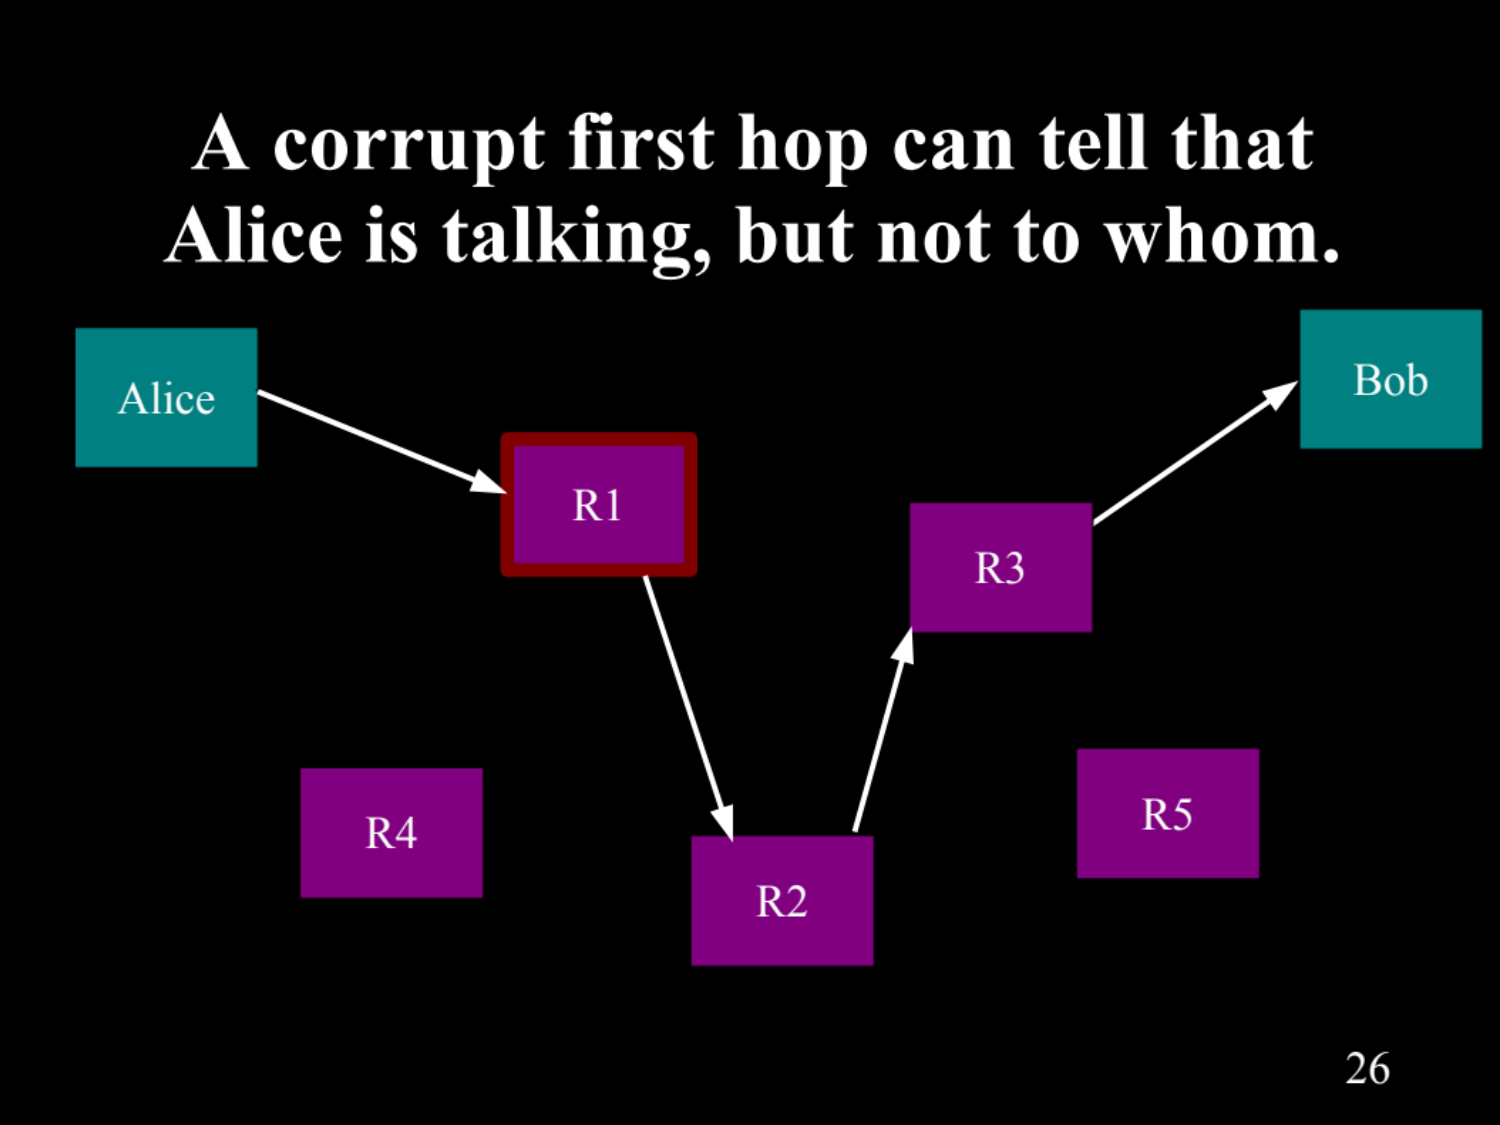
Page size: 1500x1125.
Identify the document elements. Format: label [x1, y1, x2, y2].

list [0, 0, 1500, 1125]
